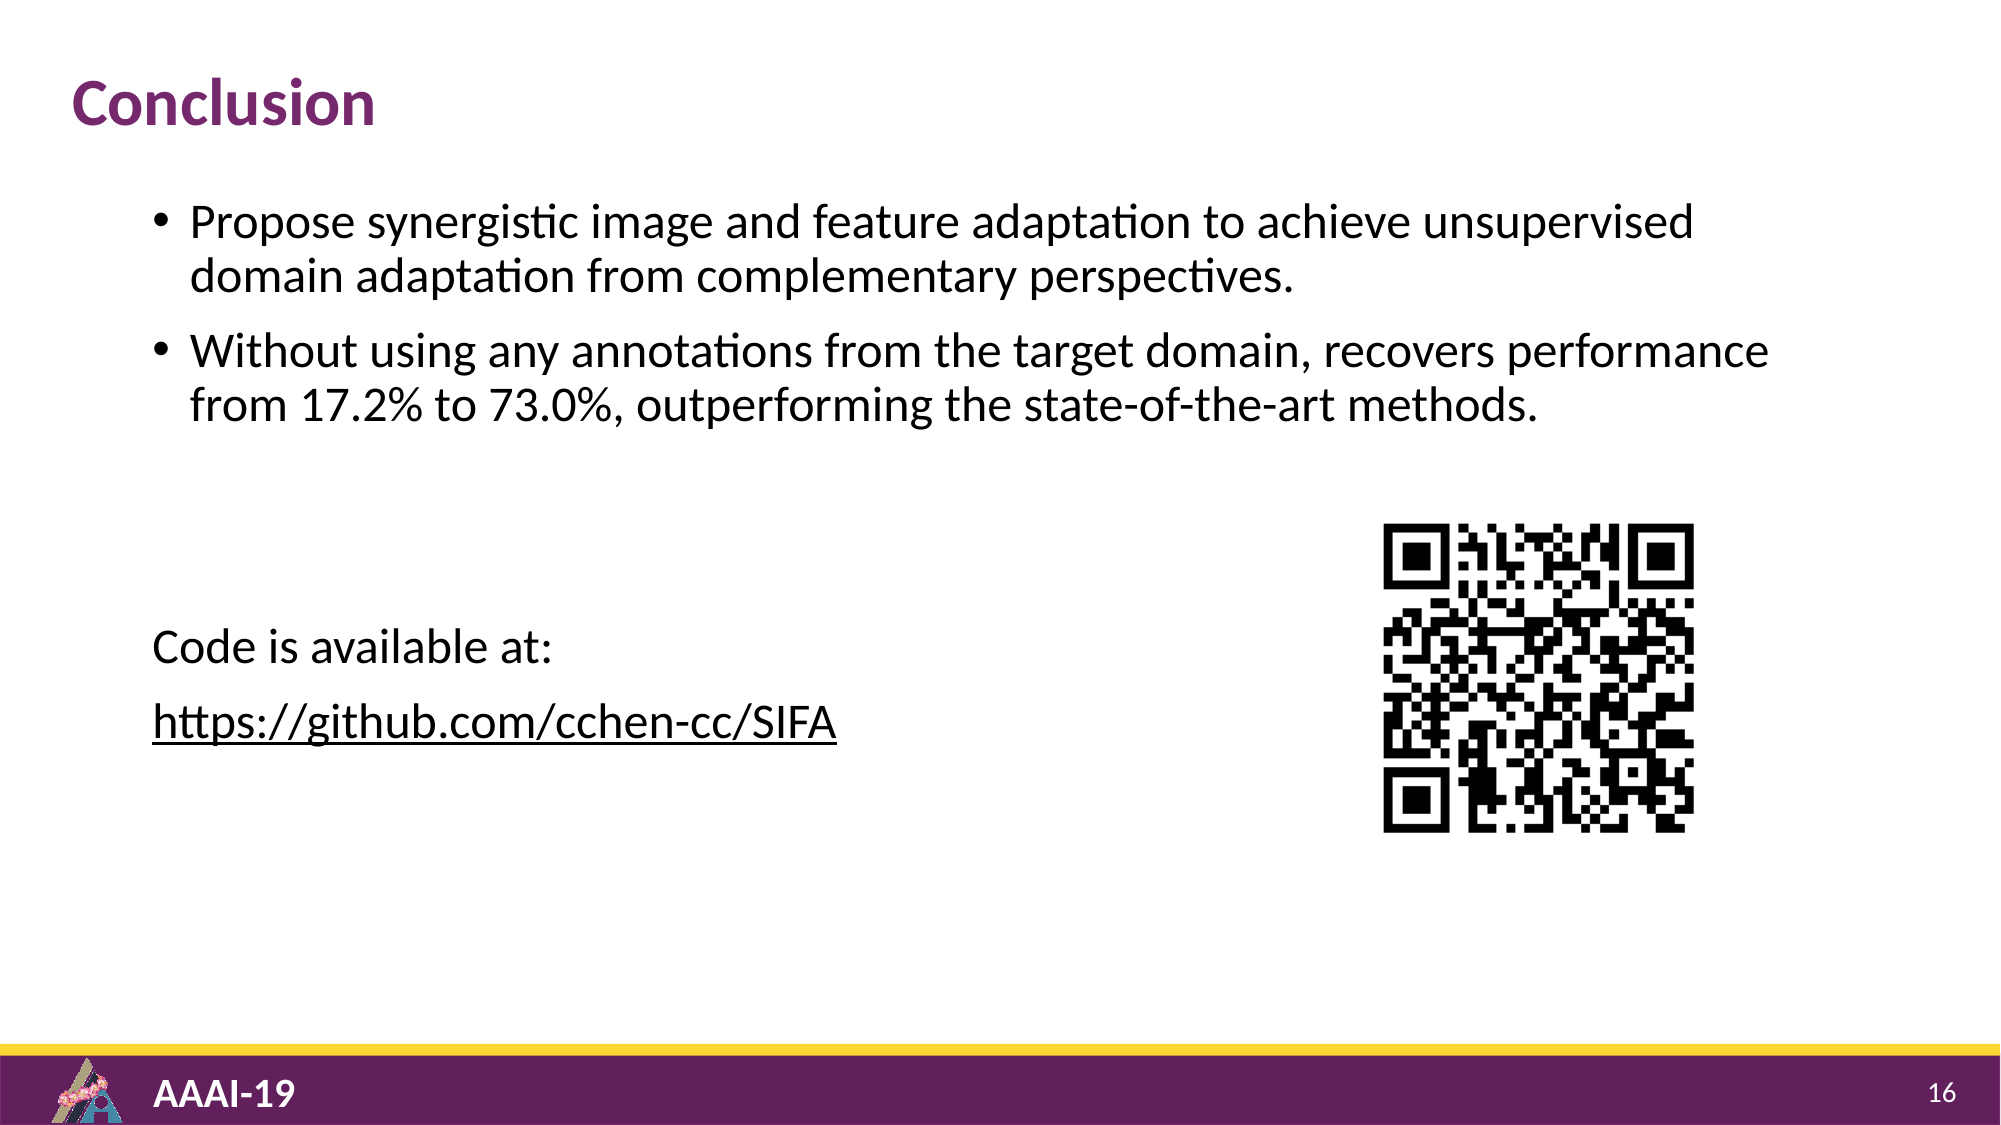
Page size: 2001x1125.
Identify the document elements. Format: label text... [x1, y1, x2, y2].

picture [51, 1055, 123, 1125]
picture [1375, 515, 1704, 843]
list Propose synergistic image and feature adaptation to achieve unsupervised domain adaptation from complementary perspectives. Without using any annotations from the target domain, recovers performance from 17.2% to 73.0%, outperforming the state-of-the-art methods. Code is available at: https://github.com/cchen-cc/SIFA [137, 187, 1863, 1014]
title Conclusion [57, 59, 1782, 149]
